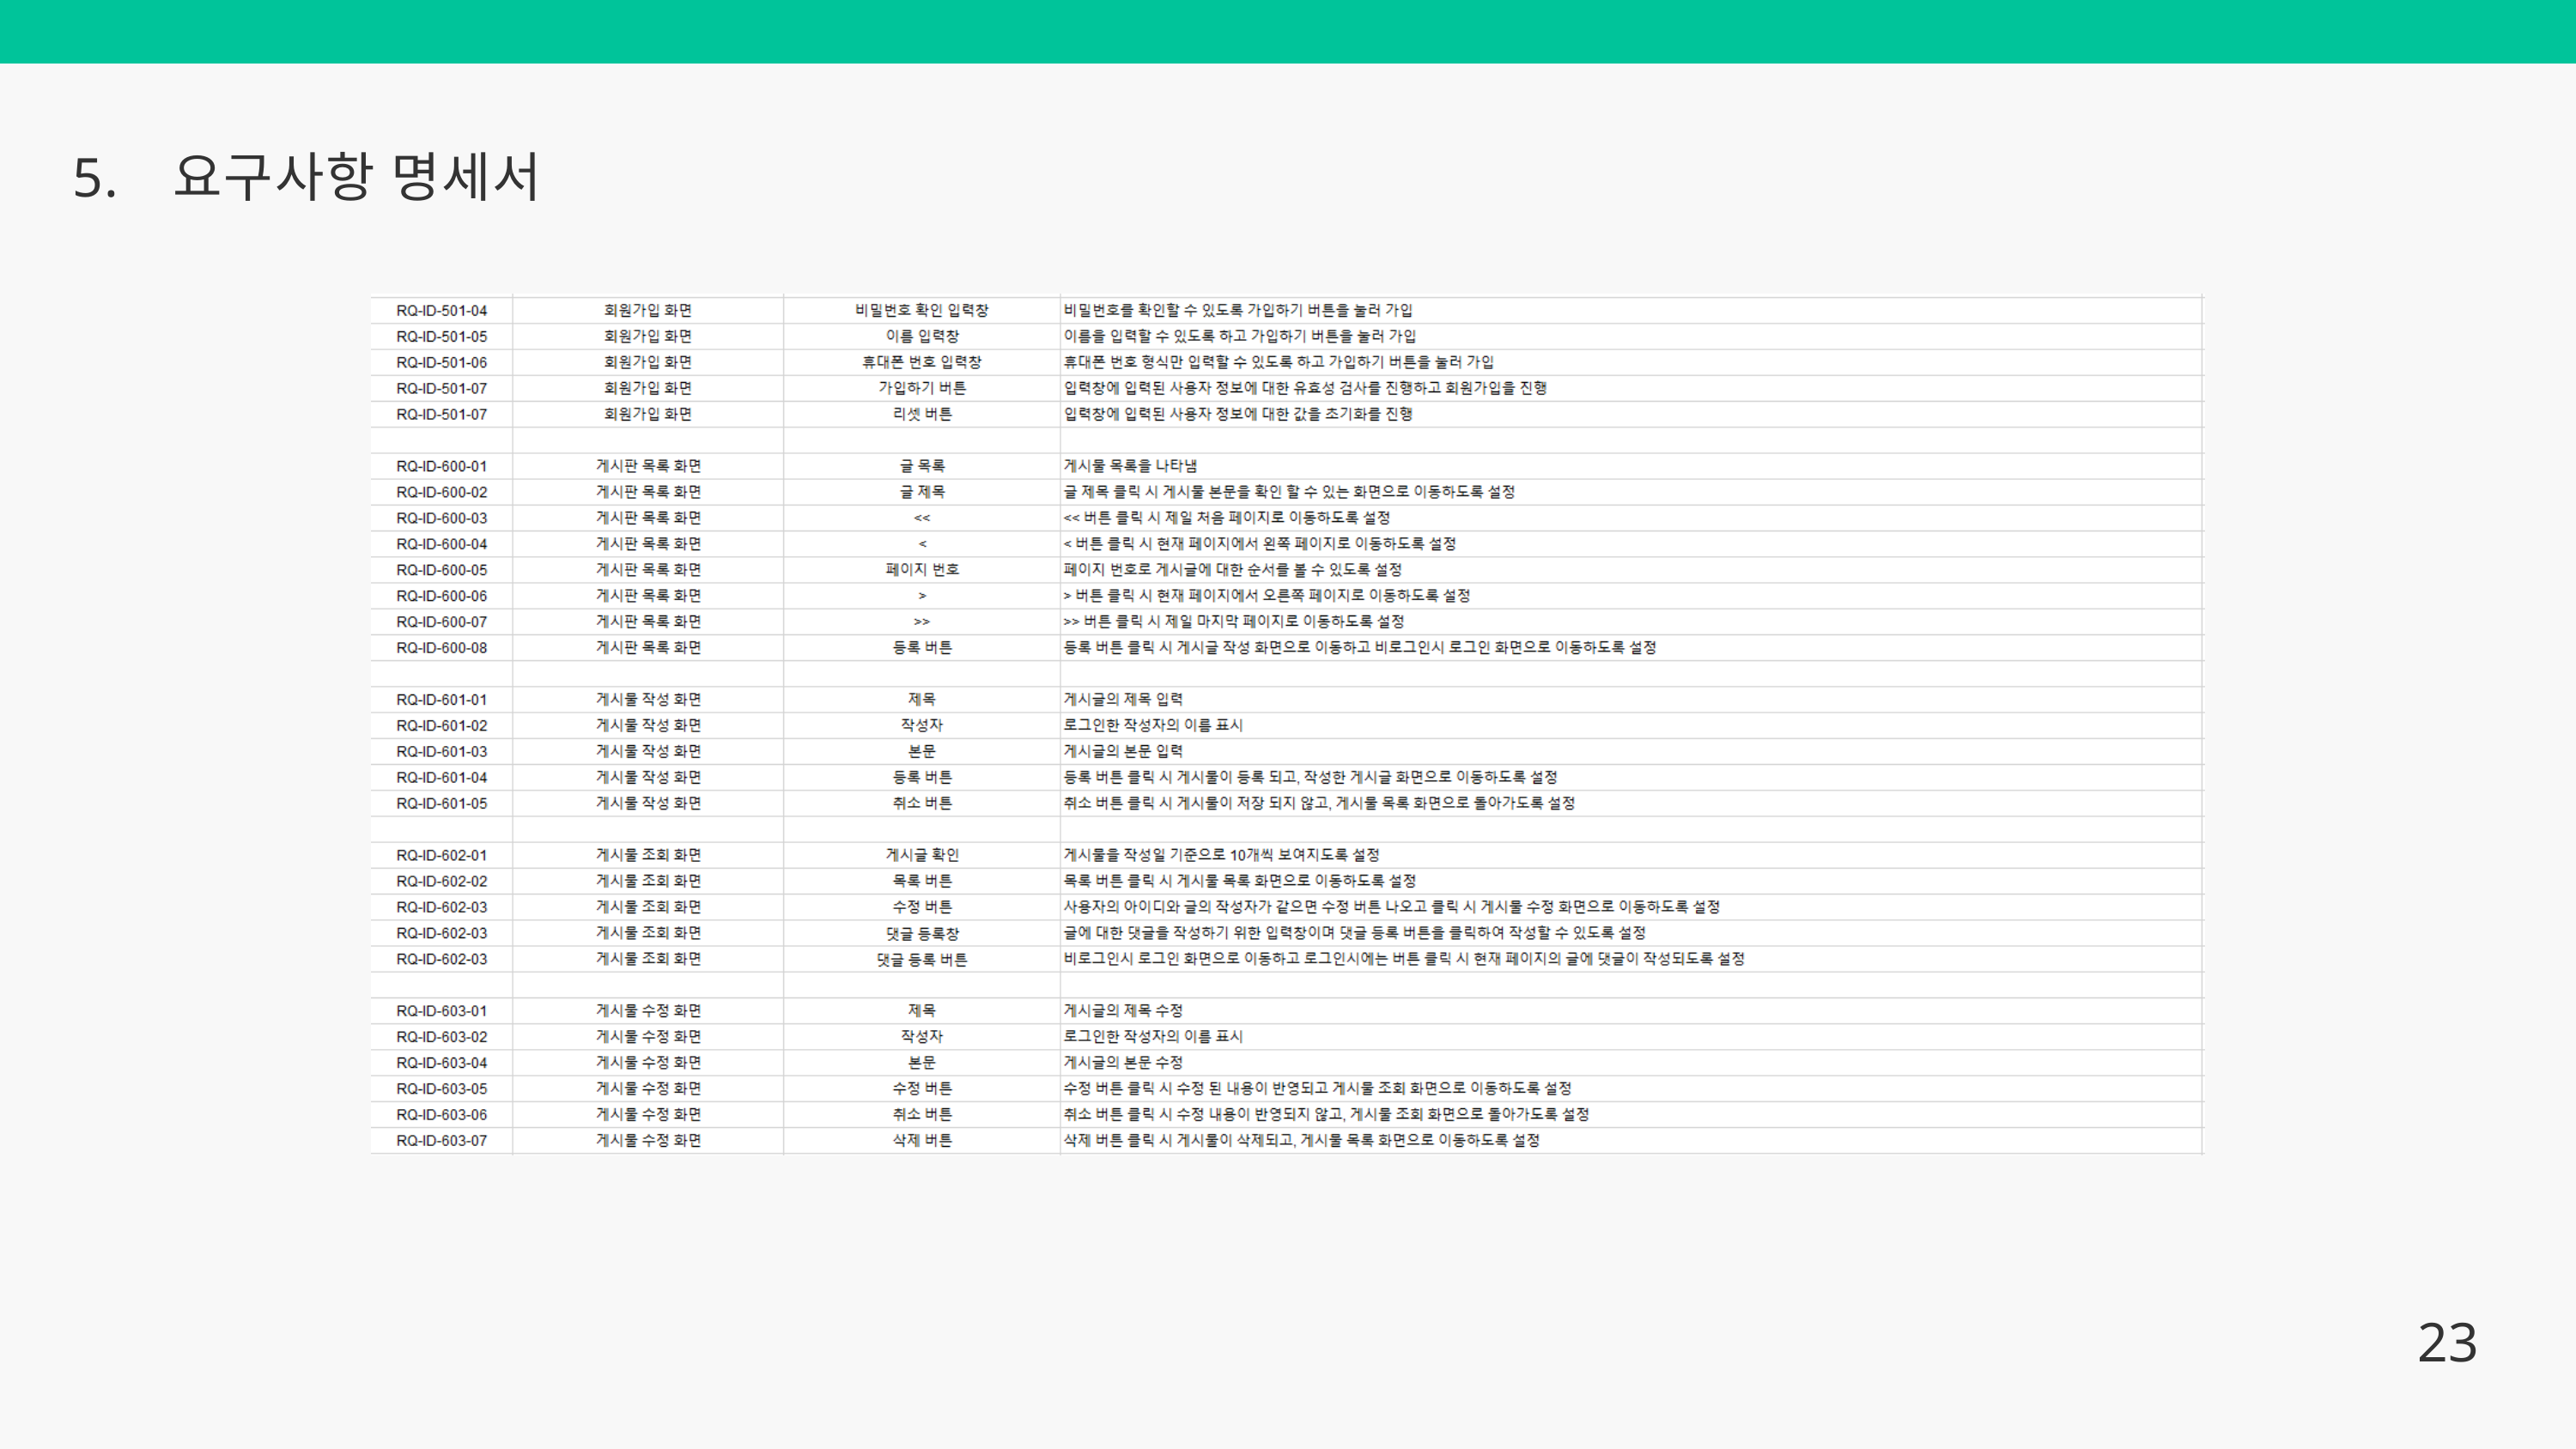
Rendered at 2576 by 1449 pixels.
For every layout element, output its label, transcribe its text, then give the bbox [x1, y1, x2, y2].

text_box 요구사항 명세서 [173, 143, 1666, 209]
text_box 23 [2383, 1286, 2480, 1373]
text_box [371, 294, 2205, 1155]
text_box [0, 0, 2576, 64]
text_box 5. [46, 143, 145, 209]
